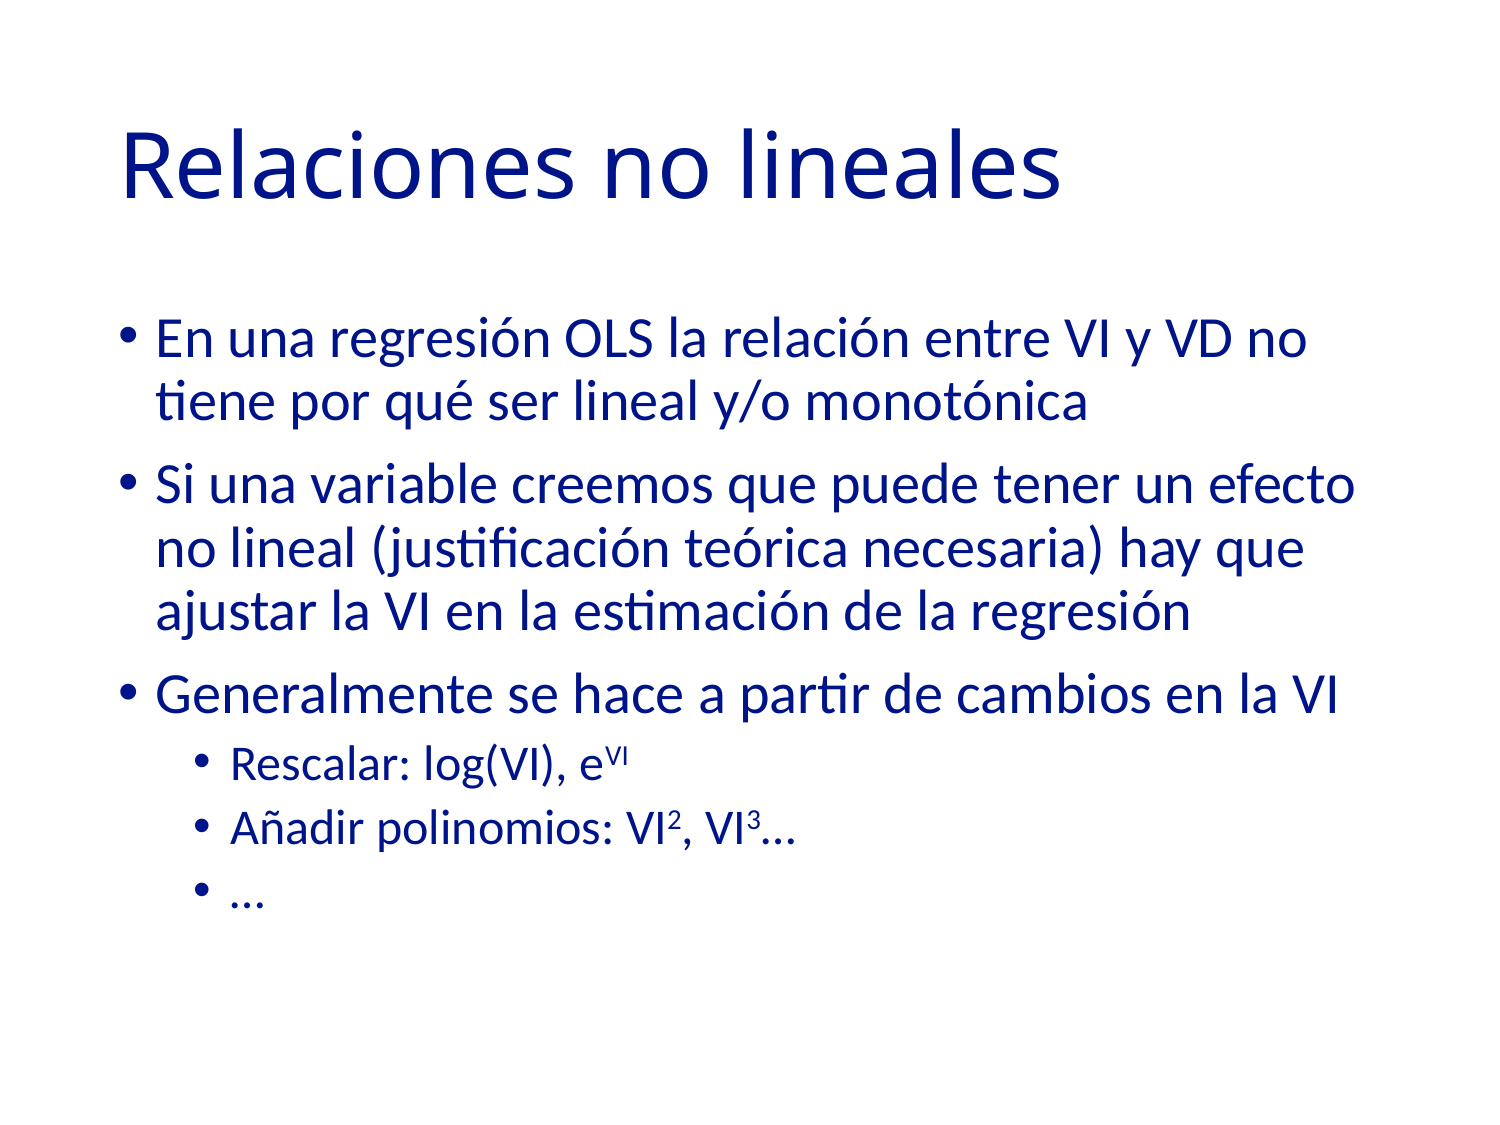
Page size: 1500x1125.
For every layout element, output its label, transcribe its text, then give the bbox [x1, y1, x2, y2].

list En una regresión OLS la relación entre VI y VD no tiene por qué ser lineal y/o monotónica Si una variable creemos que puede tener un efecto no lineal (justificación teórica necesaria) hay que ajustar la VI en la estimación de la regresión Generalmente se hace a partir de cambios en la VI Rescalar: log(VI), eVI Añadir polinomios: VI2, VI3… … [103, 299, 1397, 1014]
title Relaciones no lineales [103, 59, 1397, 278]
